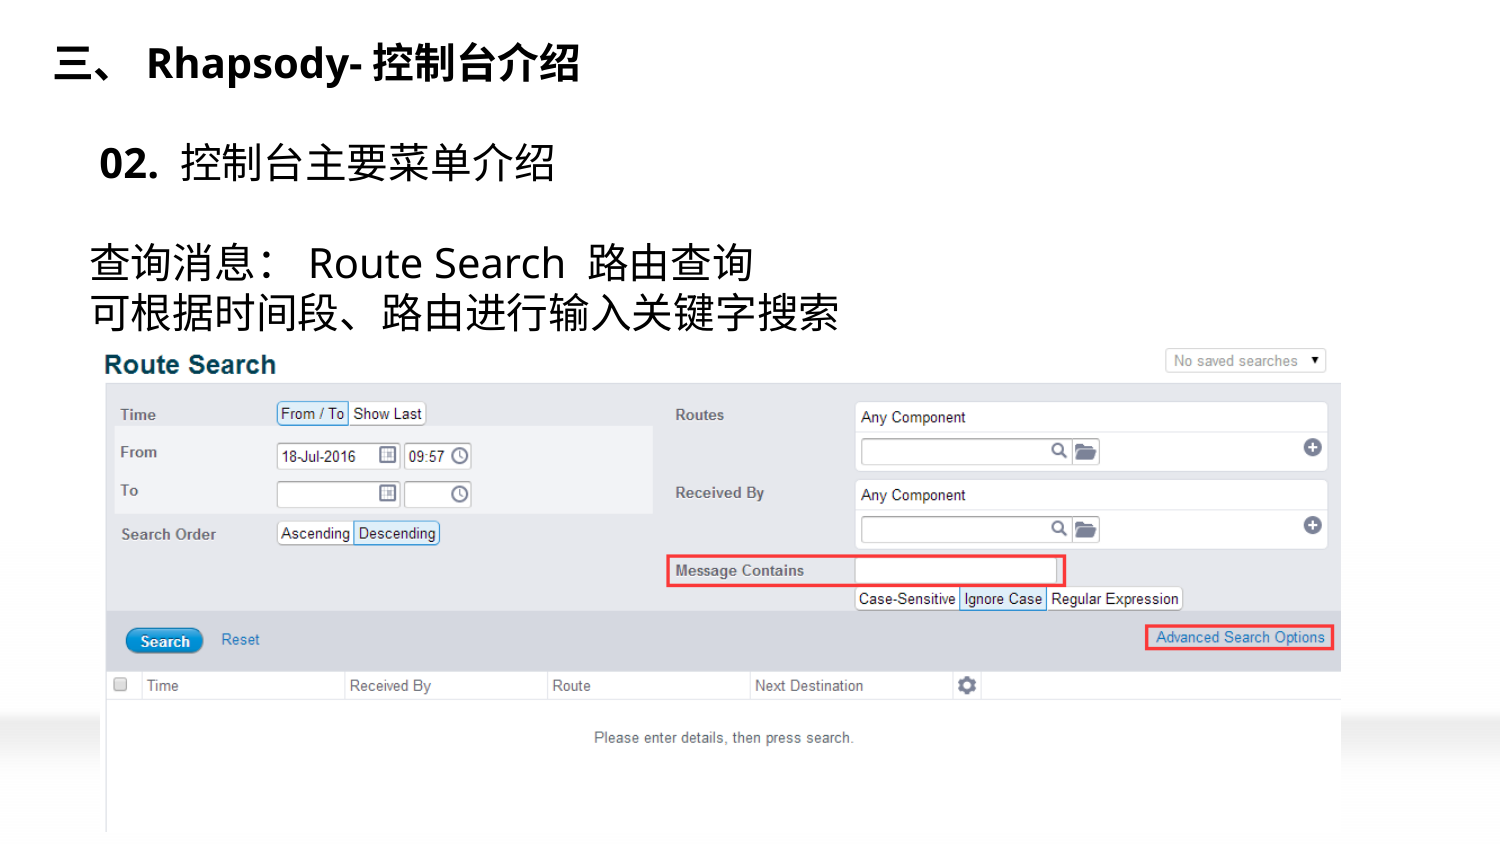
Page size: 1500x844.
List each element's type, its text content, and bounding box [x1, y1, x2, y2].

picture [0, 348, 1500, 844]
title 三、Rhapsody-控制台介绍 02. 控制台主要菜单介绍 查询消息：Route Search 路由查询 可根据时间段、路由进行输入关键字搜索 [37, 29, 1388, 824]
